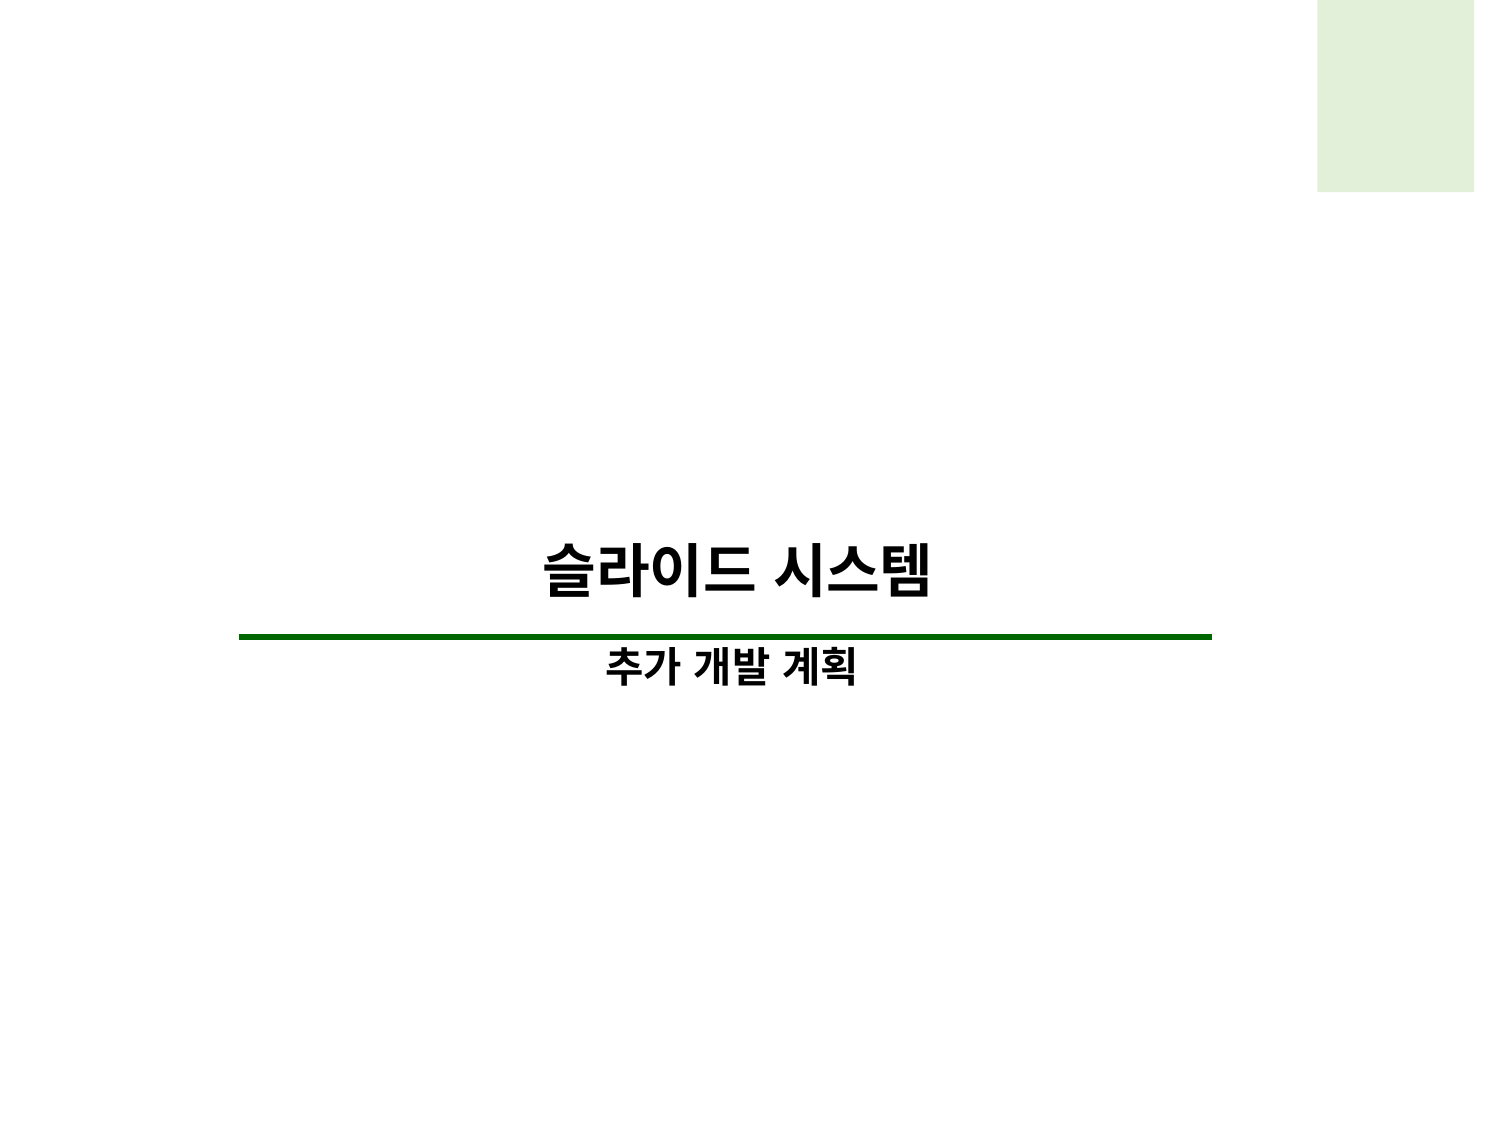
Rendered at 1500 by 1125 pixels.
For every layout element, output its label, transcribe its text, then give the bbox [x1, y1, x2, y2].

text_box 추가 개발 계획 [134, 633, 1342, 699]
text_box [1316, 0, 1475, 193]
text_box 슬라이드 시스템 [134, 526, 1342, 612]
